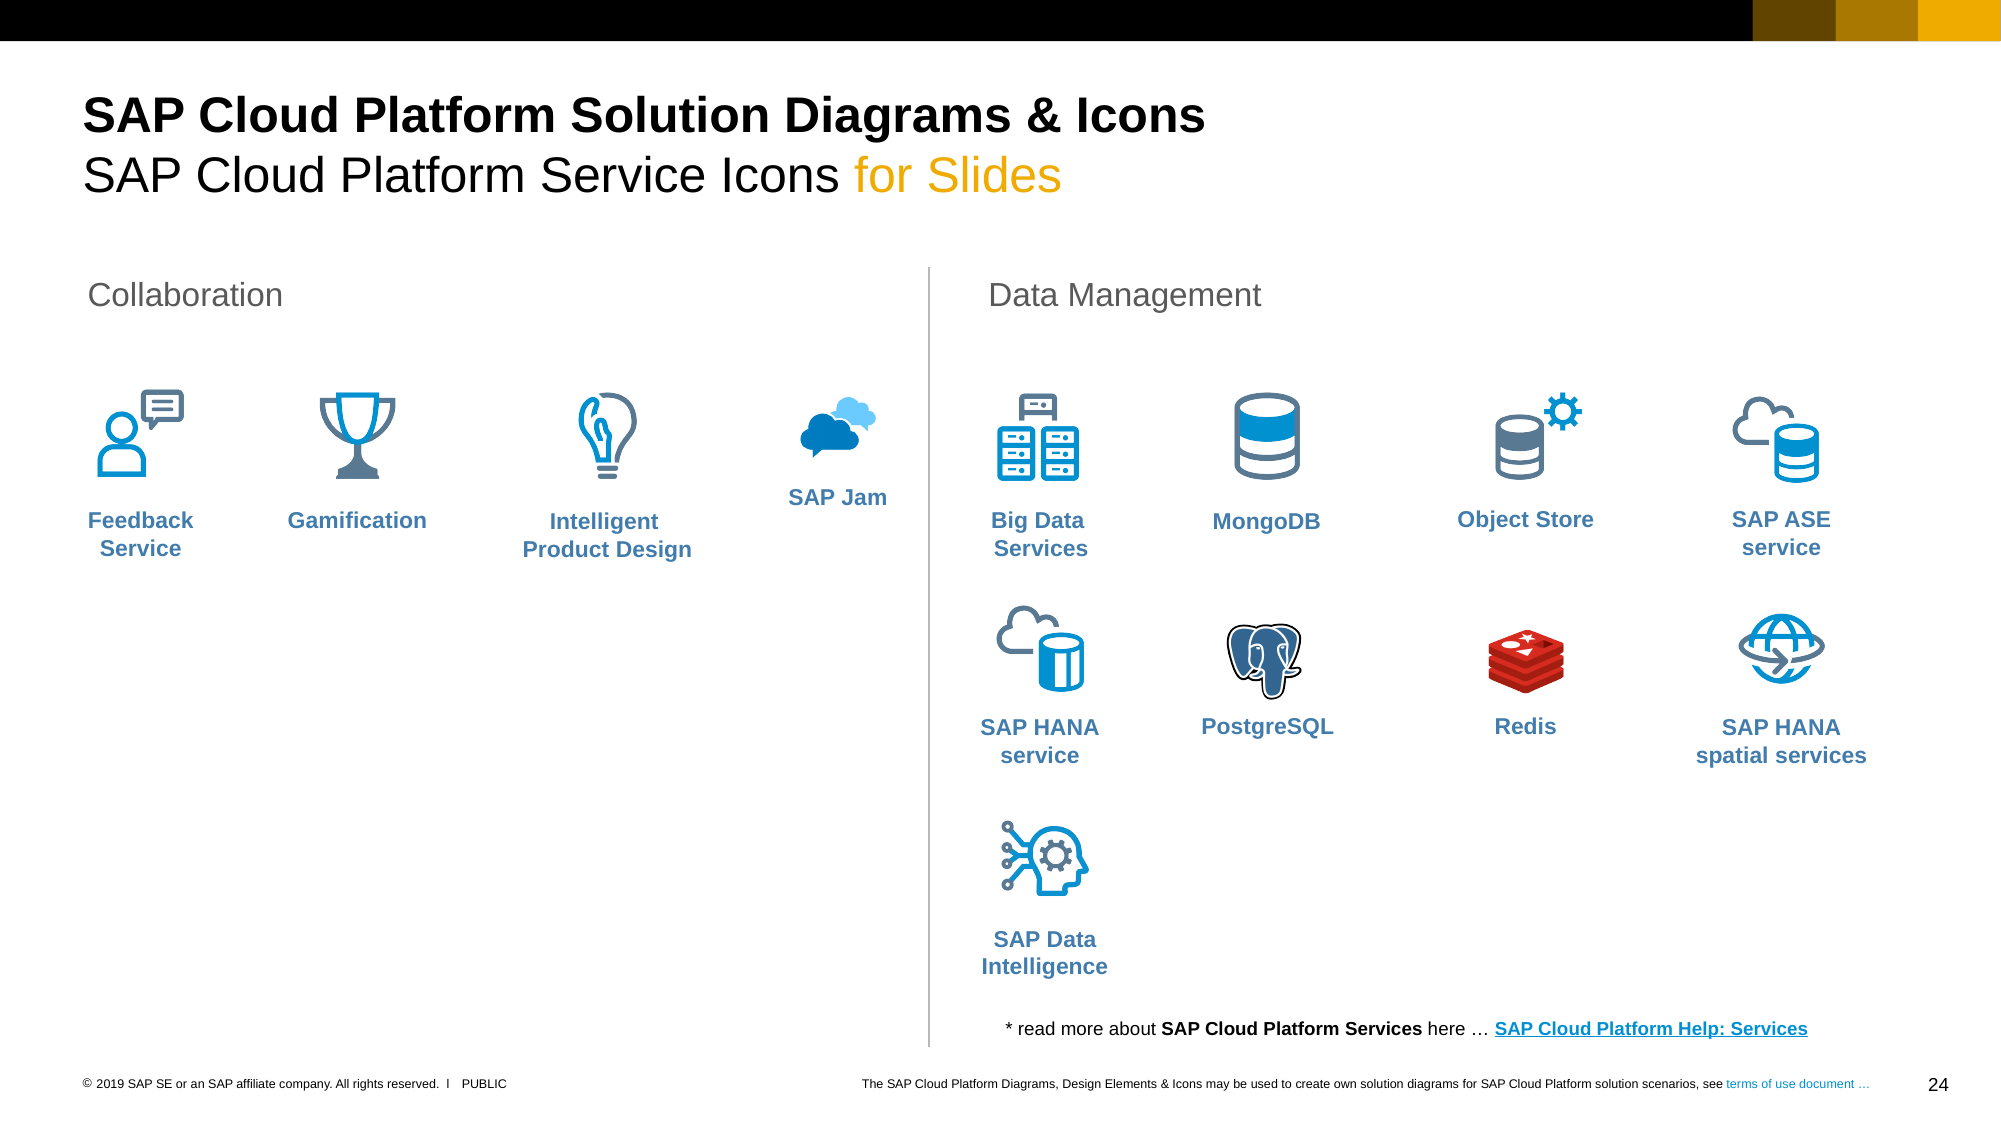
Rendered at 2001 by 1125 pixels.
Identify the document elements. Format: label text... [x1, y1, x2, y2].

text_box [987, 386, 1092, 562]
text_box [1206, 385, 1327, 535]
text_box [976, 809, 1114, 981]
picture [1748, 1081, 1756, 1088]
text_box Collaboration [81, 267, 475, 319]
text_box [287, 385, 428, 534]
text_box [1685, 597, 1878, 769]
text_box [1442, 385, 1610, 533]
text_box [976, 597, 1104, 769]
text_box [1724, 388, 1835, 561]
text_box * read more about SAP Cloud Platform Services here … SAP Cloud Platform Help: Services [990, 1008, 1829, 1047]
title SAP Cloud Platform Solution Diagrams & Icons SAP Cloud Platform Service Icons for Slides [82, 82, 1918, 204]
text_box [520, 385, 695, 563]
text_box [787, 382, 889, 511]
text_box Data Management [982, 267, 1376, 319]
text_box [1200, 616, 1336, 740]
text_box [1481, 616, 1571, 740]
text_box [86, 382, 195, 562]
